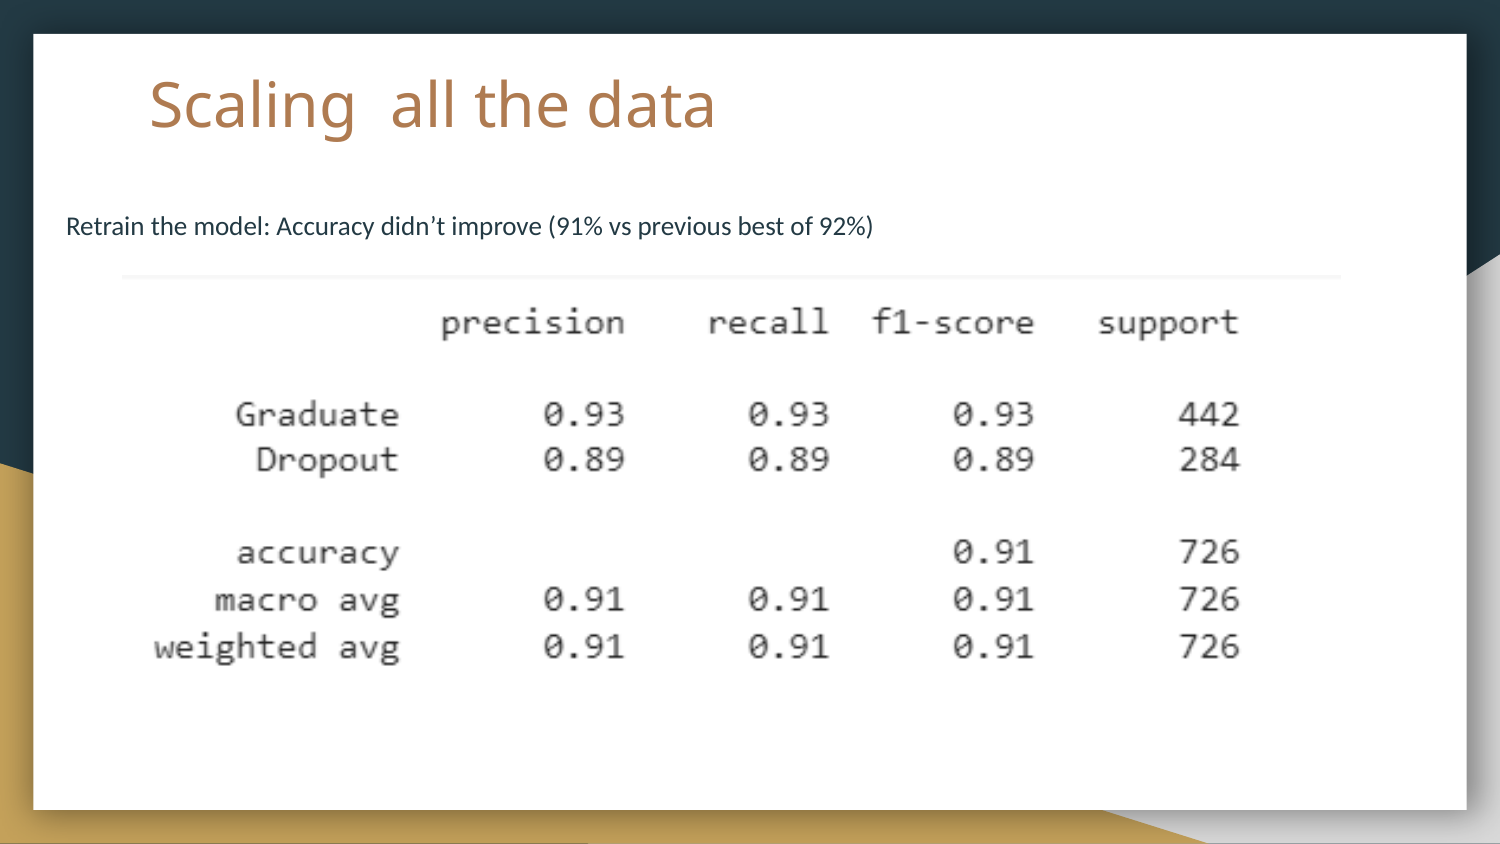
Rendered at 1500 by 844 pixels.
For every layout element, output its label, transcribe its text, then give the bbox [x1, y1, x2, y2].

list Retrain the model: Accuracy didn’t improve (91% vs previous best of 92%) [51, 189, 1413, 307]
title Scaling all the data [134, 49, 1366, 173]
picture [122, 275, 1341, 726]
